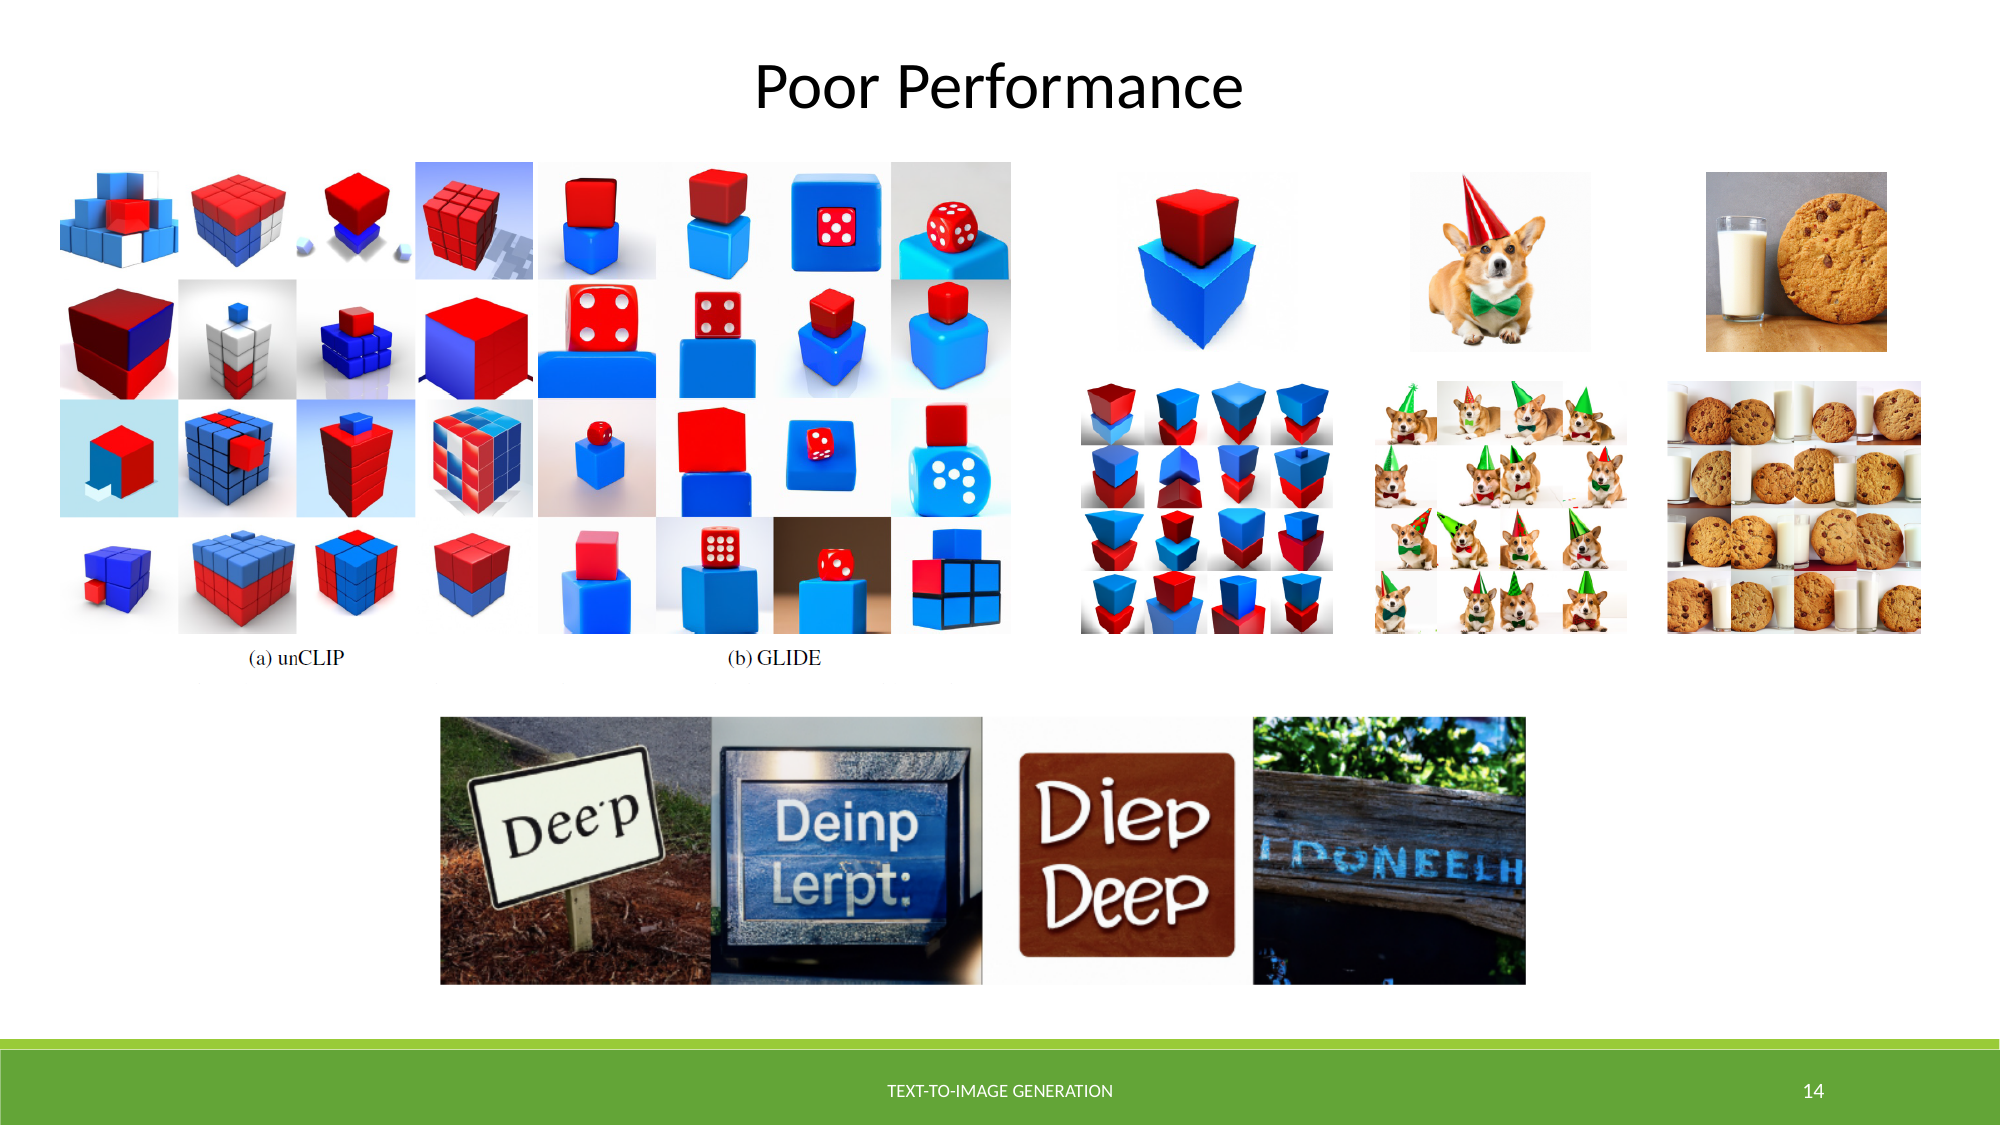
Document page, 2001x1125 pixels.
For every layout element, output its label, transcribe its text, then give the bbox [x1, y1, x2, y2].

footer text-to-image generation [604, 1059, 1396, 1120]
text_box Poor Performance [64, 34, 1936, 130]
picture [433, 712, 1531, 995]
picture [1055, 163, 1937, 652]
slide_number 14 [1624, 1059, 1840, 1120]
picture [33, 130, 1021, 685]
